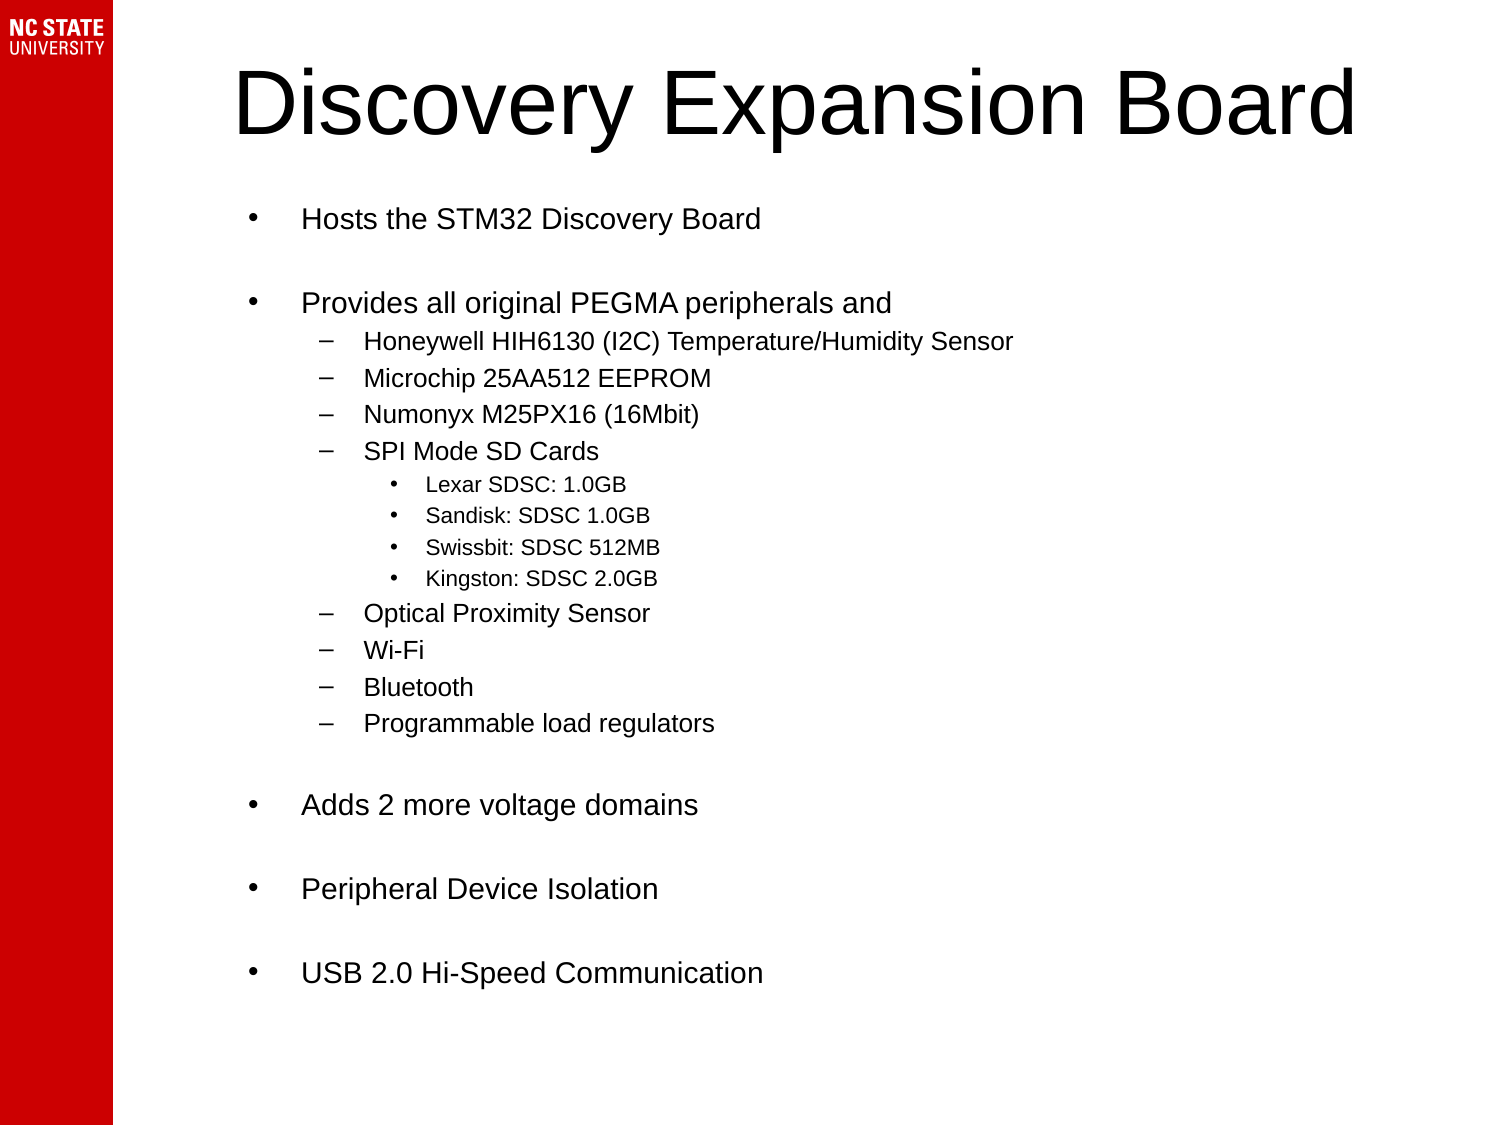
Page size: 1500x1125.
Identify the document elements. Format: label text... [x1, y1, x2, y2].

list Hosts the STM32 Discovery Board Provides all original PEGMA peripherals and Honeywell HIH6130 (I2C) Temperature/Humidity Sensor Microchip 25AA512 EEPROM Numonyx M25PX16 (16Mbit) SPI Mode SD Cards Lexar SDSC: 1.0GB Sandisk: SDSC 1.0GB Swissbit: SDSC 512MB Kingston: SDSC 2.0GB Optical Proximity Sensor Wi-Fi Bluetooth Programmable load regulators Adds 2 more voltage domains Peripheral Device Isolation USB 2.0 Hi-Speed Communication [233, 191, 1416, 1005]
title Discovery Expansion Board [176, 4, 1416, 192]
picture [0, 0, 113, 1125]
